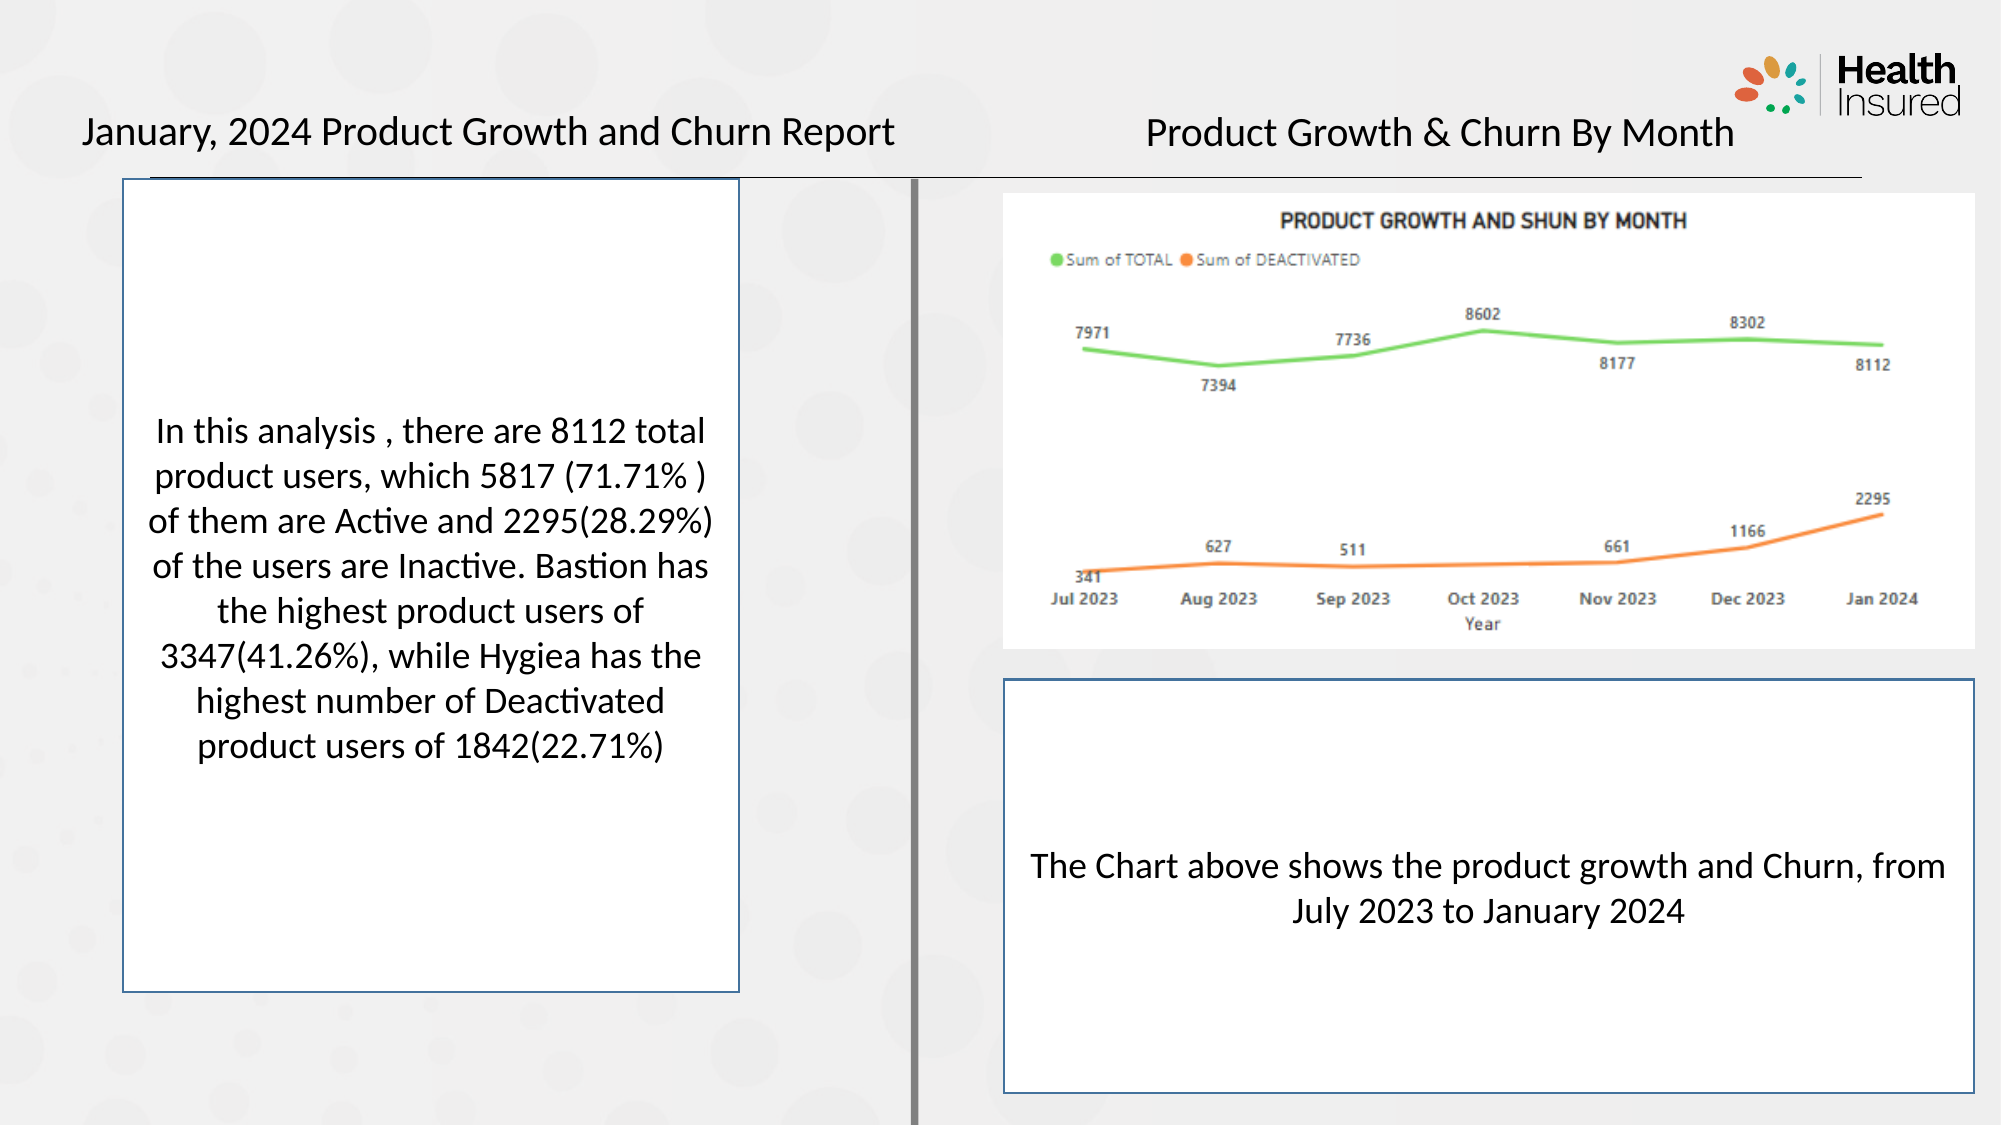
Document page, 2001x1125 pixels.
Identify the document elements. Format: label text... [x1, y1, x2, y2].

picture [1794, 94, 1805, 102]
text_box January, 2024 Product Growth and Churn Report [78, 102, 906, 155]
picture [1785, 62, 1806, 86]
text_box [910, 178, 919, 1125]
text_box Product Growth & Churn By Month [1003, 102, 1885, 155]
text_box In this analysis , there are 8112 total product users, which 5817 (71.71% ) of them are Active and 2295(28.29%) of the users are Inactive. Bastion has the highest product users of 3347(41.26%), while Hygiea has the highest number of Deactivated product users of 1842(22.71%) [122, 178, 740, 993]
text_box The Chart above shows the product growth and Churn, from July 2023 to January 2024 [1003, 678, 1975, 1094]
picture [1839, 53, 1960, 116]
picture [1003, 193, 1975, 649]
